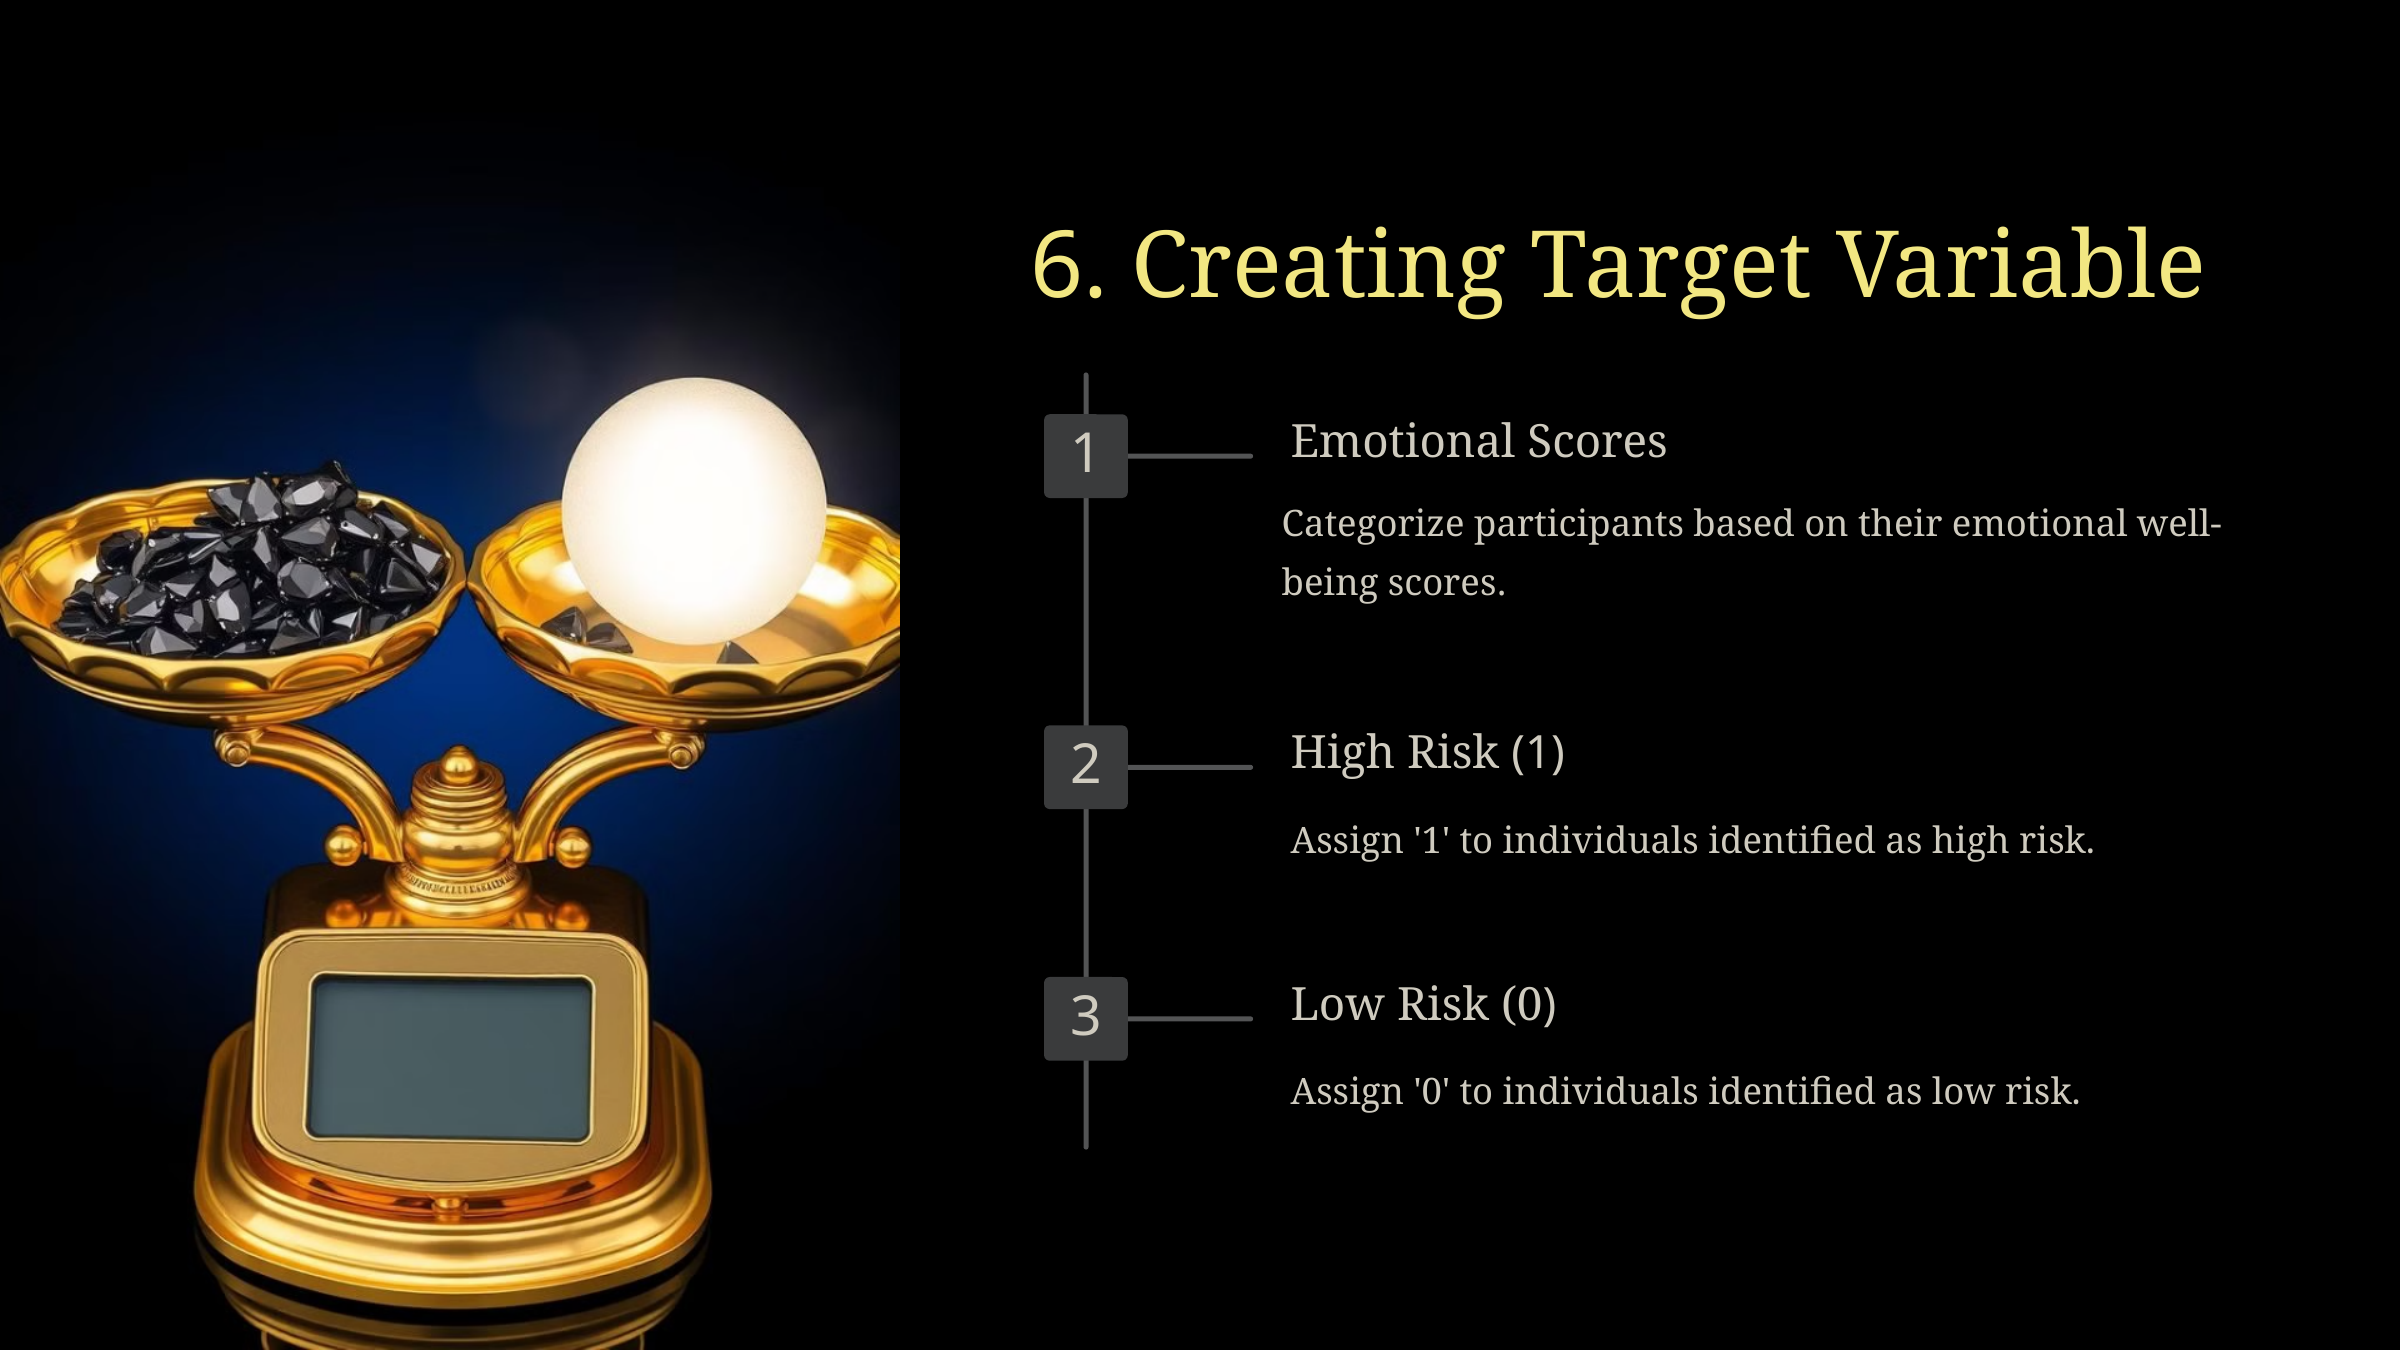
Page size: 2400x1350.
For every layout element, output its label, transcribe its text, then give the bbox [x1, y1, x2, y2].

text_box [1044, 976, 1128, 1061]
text_box 6. Creating Target Variable [1030, 200, 2214, 317]
text_box 3 [1068, 991, 1104, 1047]
text_box Assign '0' to individuals identified as low risk. [1290, 1052, 2270, 1113]
text_box [1128, 453, 1254, 459]
text_box Emotional Scores [1290, 409, 1756, 468]
text_box High Risk (1) [1290, 720, 1756, 779]
text_box [1083, 810, 1089, 976]
text_box [1083, 372, 1089, 414]
text_box Categorize participants based on their emotional well-being scores. [1281, 484, 2261, 604]
picture [0, 0, 900, 1350]
text_box [1128, 1016, 1254, 1022]
text_box 2 [1068, 739, 1104, 796]
text_box Low Risk (0) [1290, 972, 1756, 1031]
text_box [1044, 414, 1128, 499]
text_box [1083, 499, 1089, 725]
text_box [1044, 725, 1128, 810]
text_box Assign '1' to individuals identified as high risk. [1290, 801, 2270, 861]
text_box [1128, 764, 1254, 770]
text_box [1083, 1061, 1089, 1150]
text_box 1 [1076, 428, 1096, 485]
